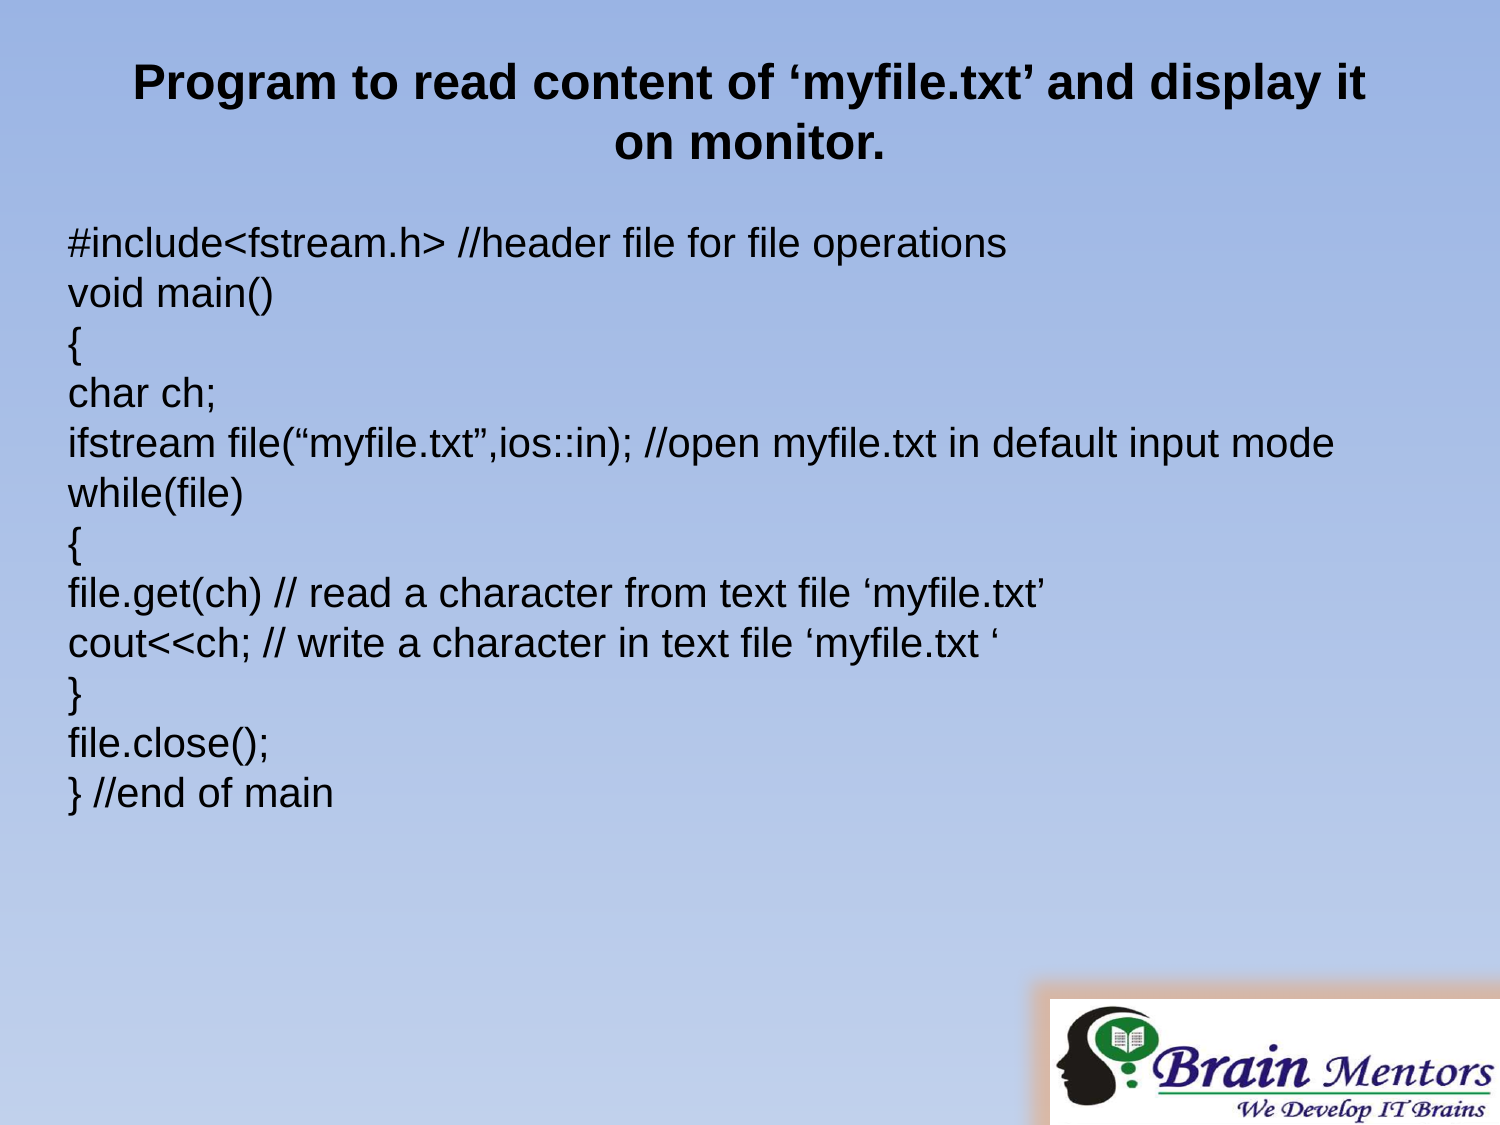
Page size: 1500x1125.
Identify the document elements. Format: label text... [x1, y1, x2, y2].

picture [1049, 999, 1500, 1125]
text_box #include<fstream.h> //header file for file operations void main() { char ch; ifstream file(“myfile.txt”,ios::in); //open myfile.txt in default input mode while(file) { file.get(ch) // read a character from text file ‘myfile.txt’ cout<<ch; // write a character in text file ‘myfile.txt ‘ } file.close(); } //end of main [53, 207, 1459, 1047]
text_box Program to read content of ‘myfile.txt’ and display it on monitor. [112, 42, 1388, 138]
